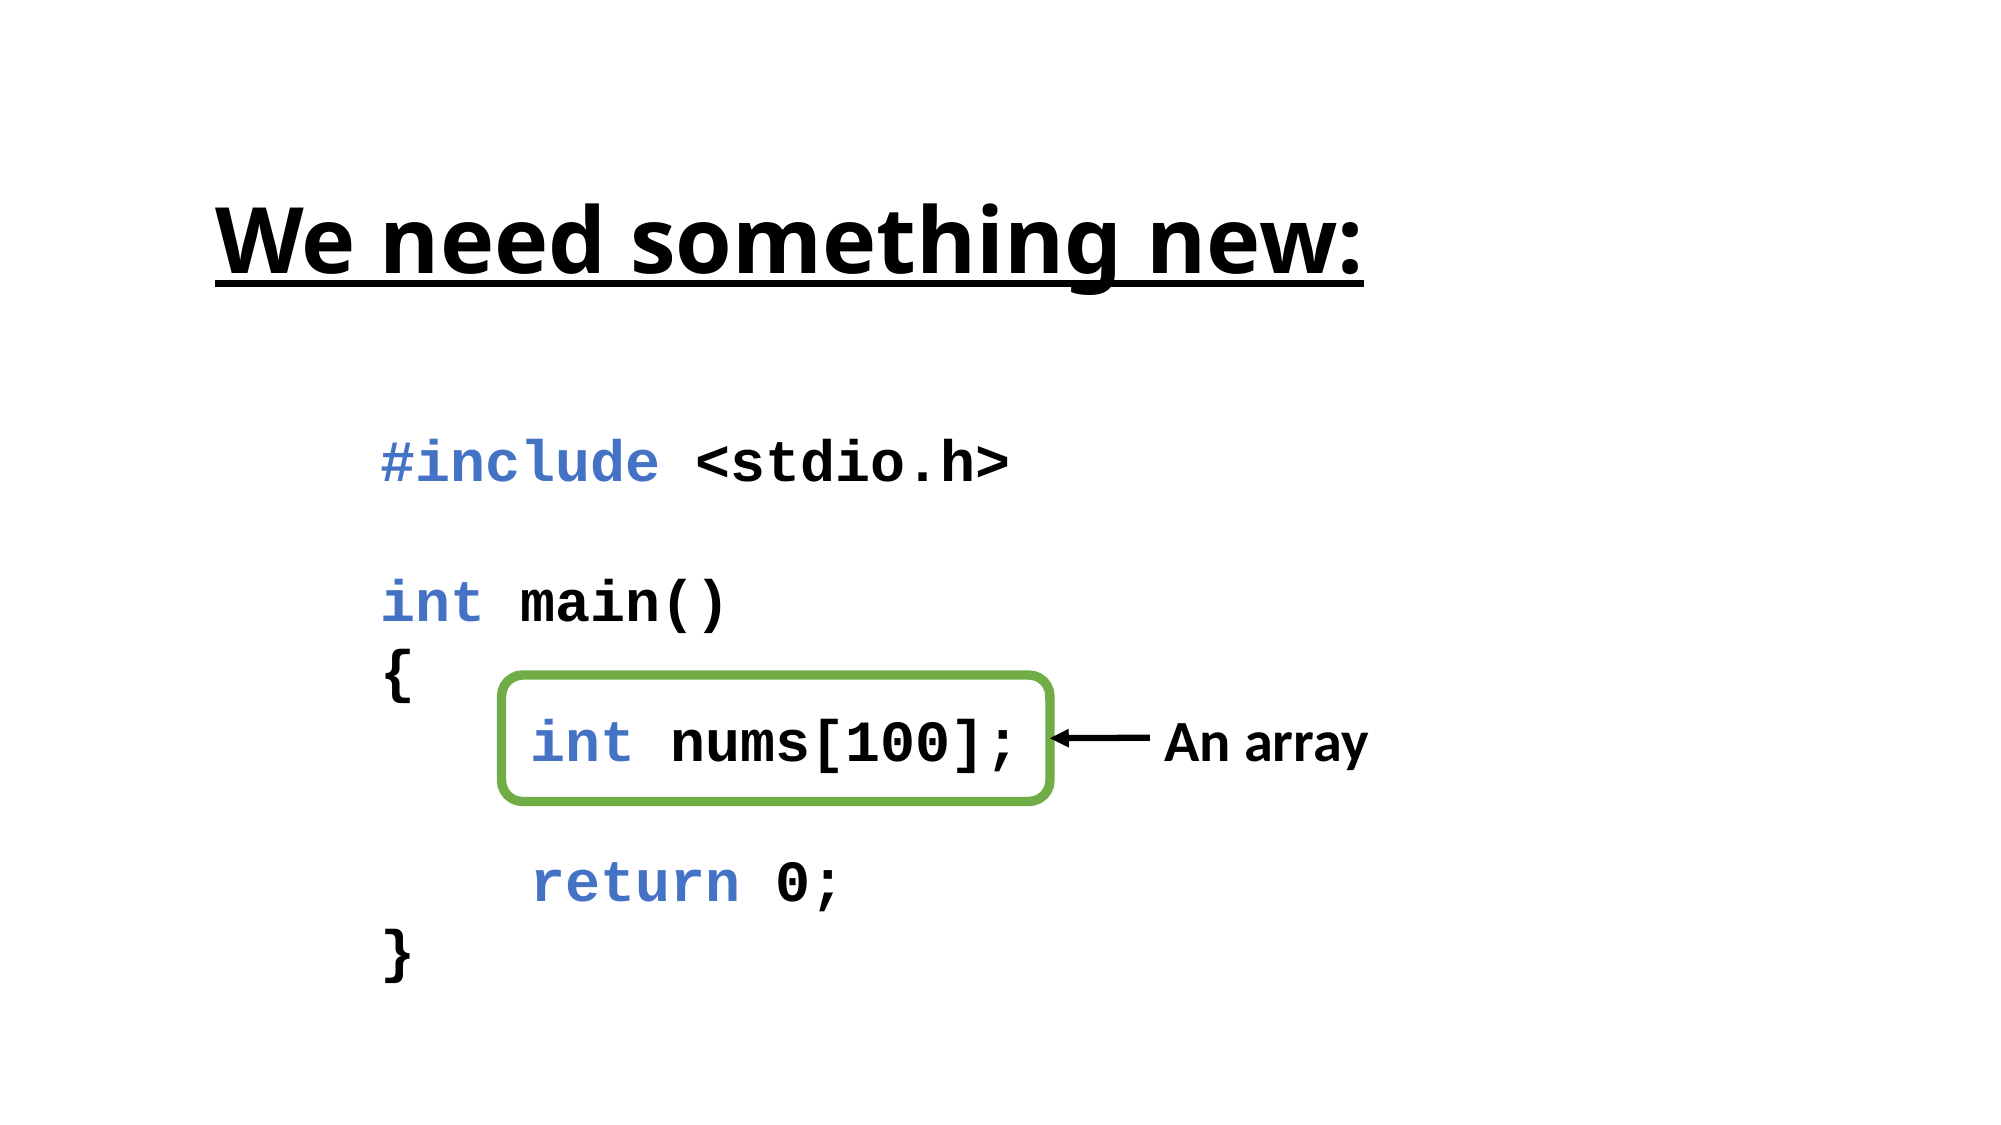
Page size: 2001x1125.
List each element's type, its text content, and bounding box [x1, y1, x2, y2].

title We need something new: [200, 134, 1574, 353]
text_box #include <stdio.h> int main() { int nums[100]; return 0; } [365, 415, 1666, 991]
text_box An array [1149, 695, 1458, 781]
text_box [500, 673, 1052, 803]
